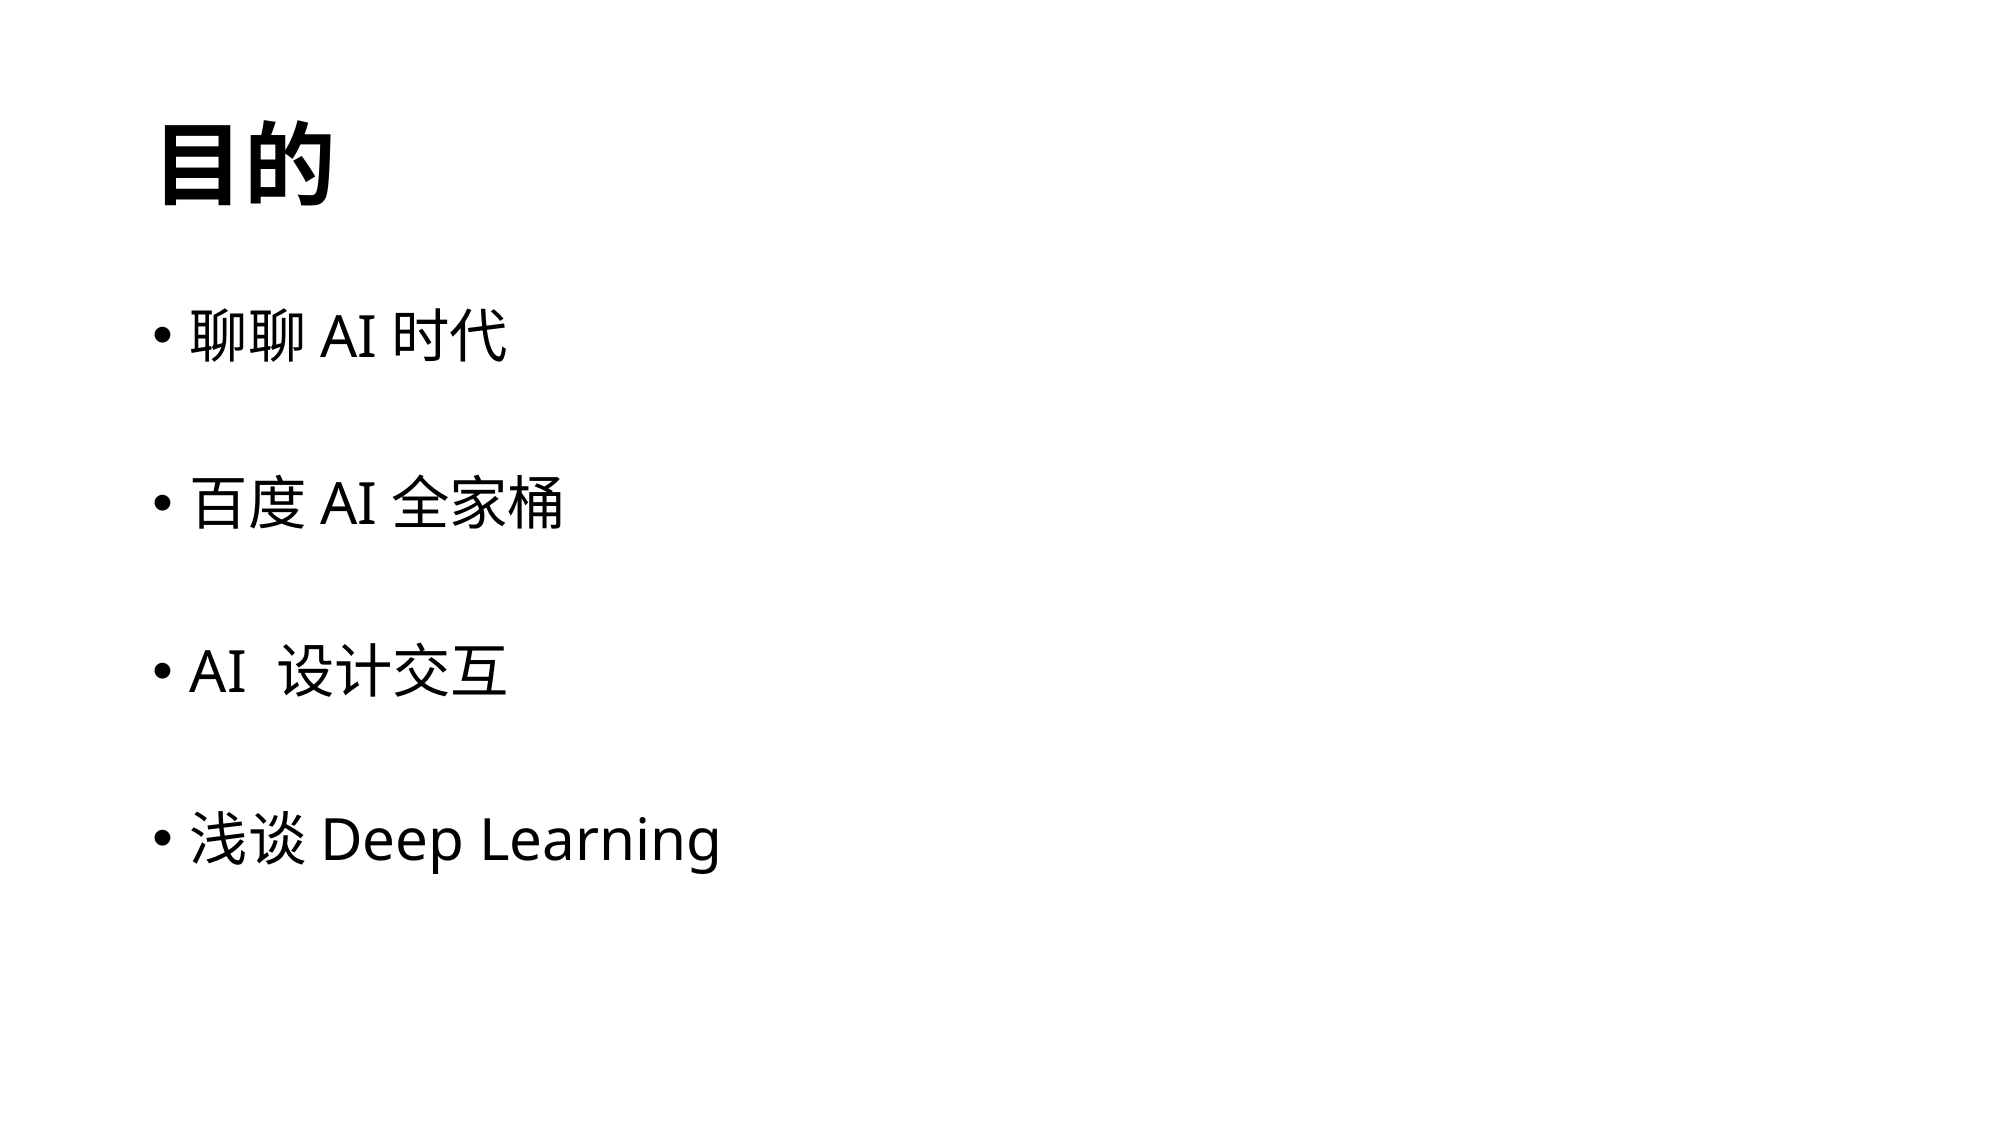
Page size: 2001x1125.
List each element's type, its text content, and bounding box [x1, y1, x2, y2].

title 目的 [137, 59, 1863, 278]
list 聊聊AI时代 百度AI全家桶 AI 设计交互 浅谈Deep Learning [137, 299, 1863, 1014]
